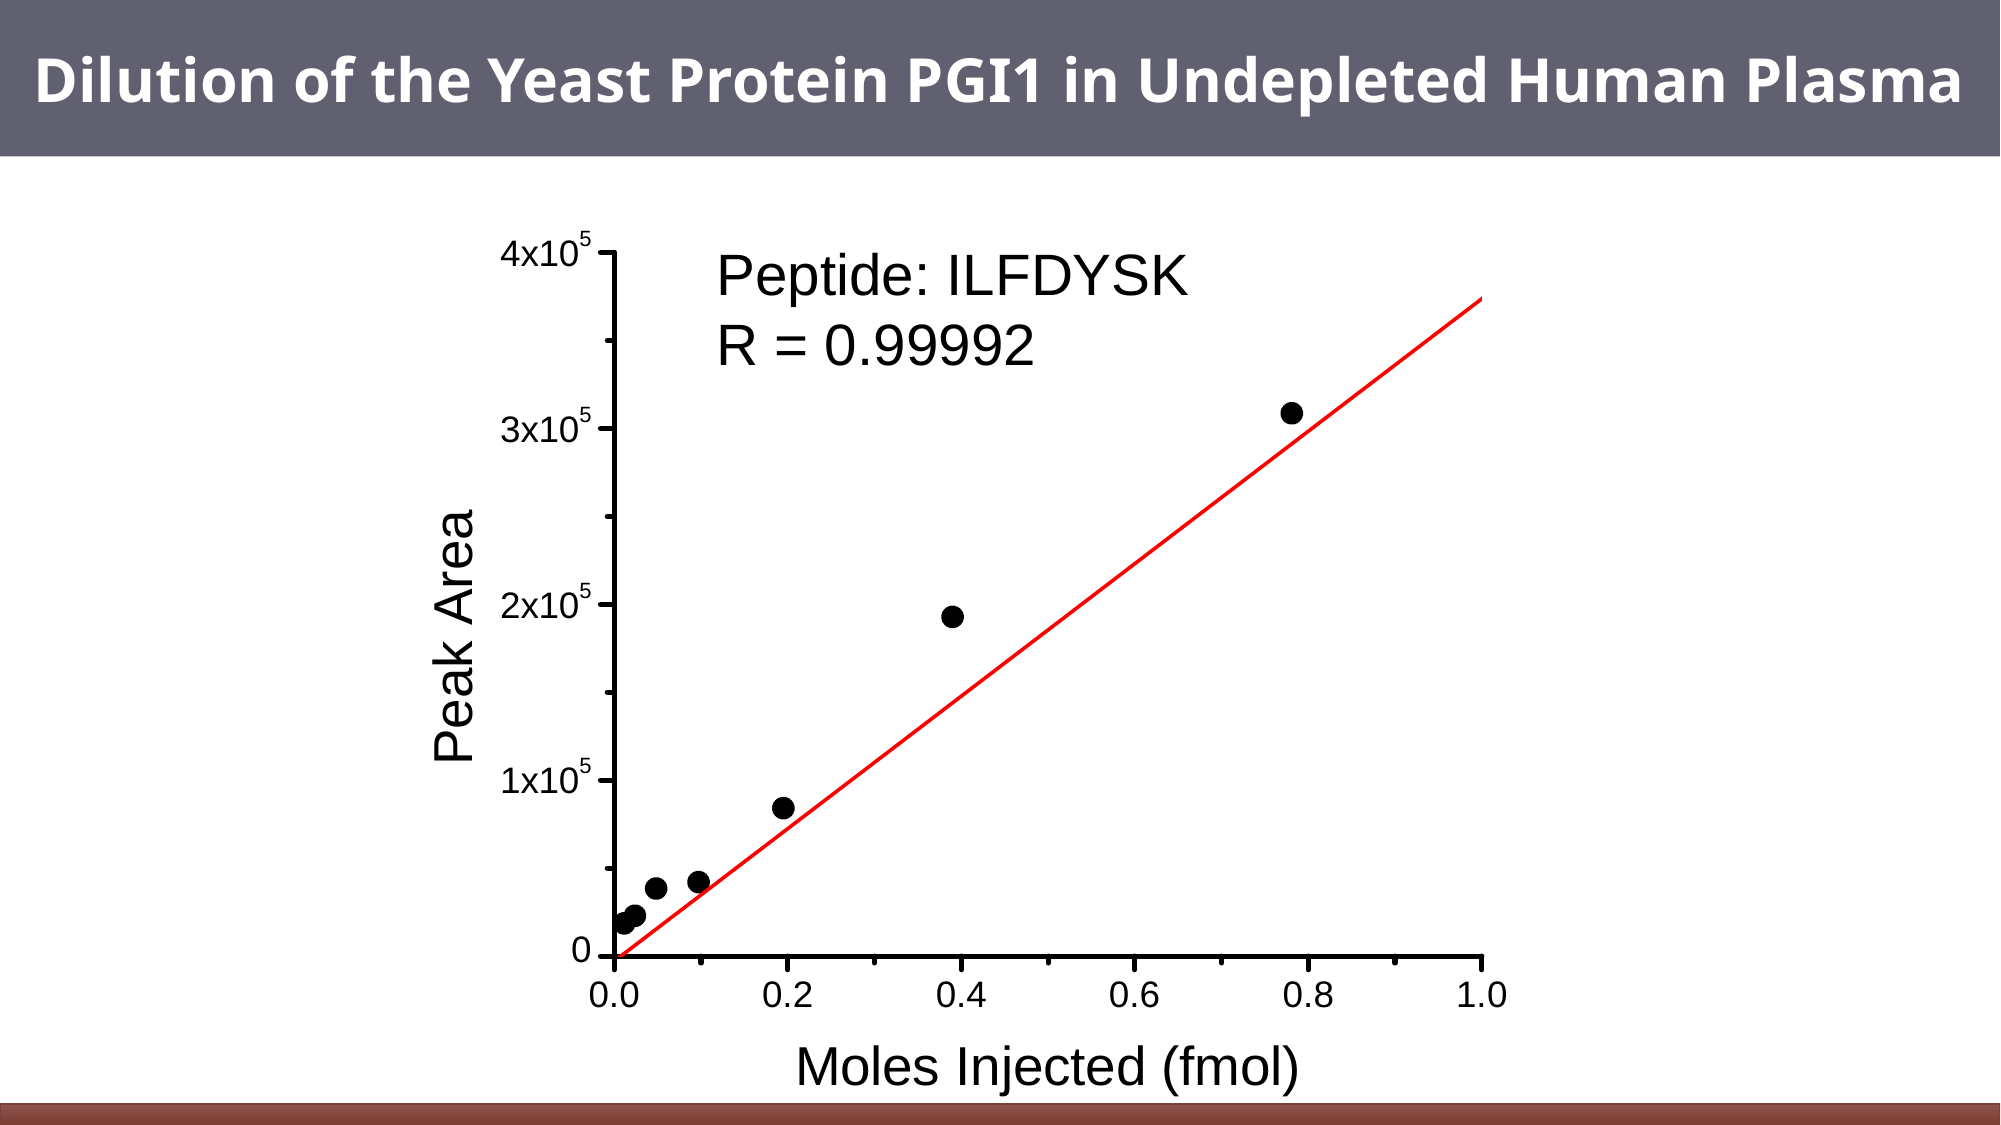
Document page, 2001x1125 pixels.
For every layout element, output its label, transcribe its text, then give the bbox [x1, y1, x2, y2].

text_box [354, 156, 1576, 1125]
title Dilution of the Yeast Protein PGI1 in Undepleted Human Plasma [0, 0, 2000, 157]
